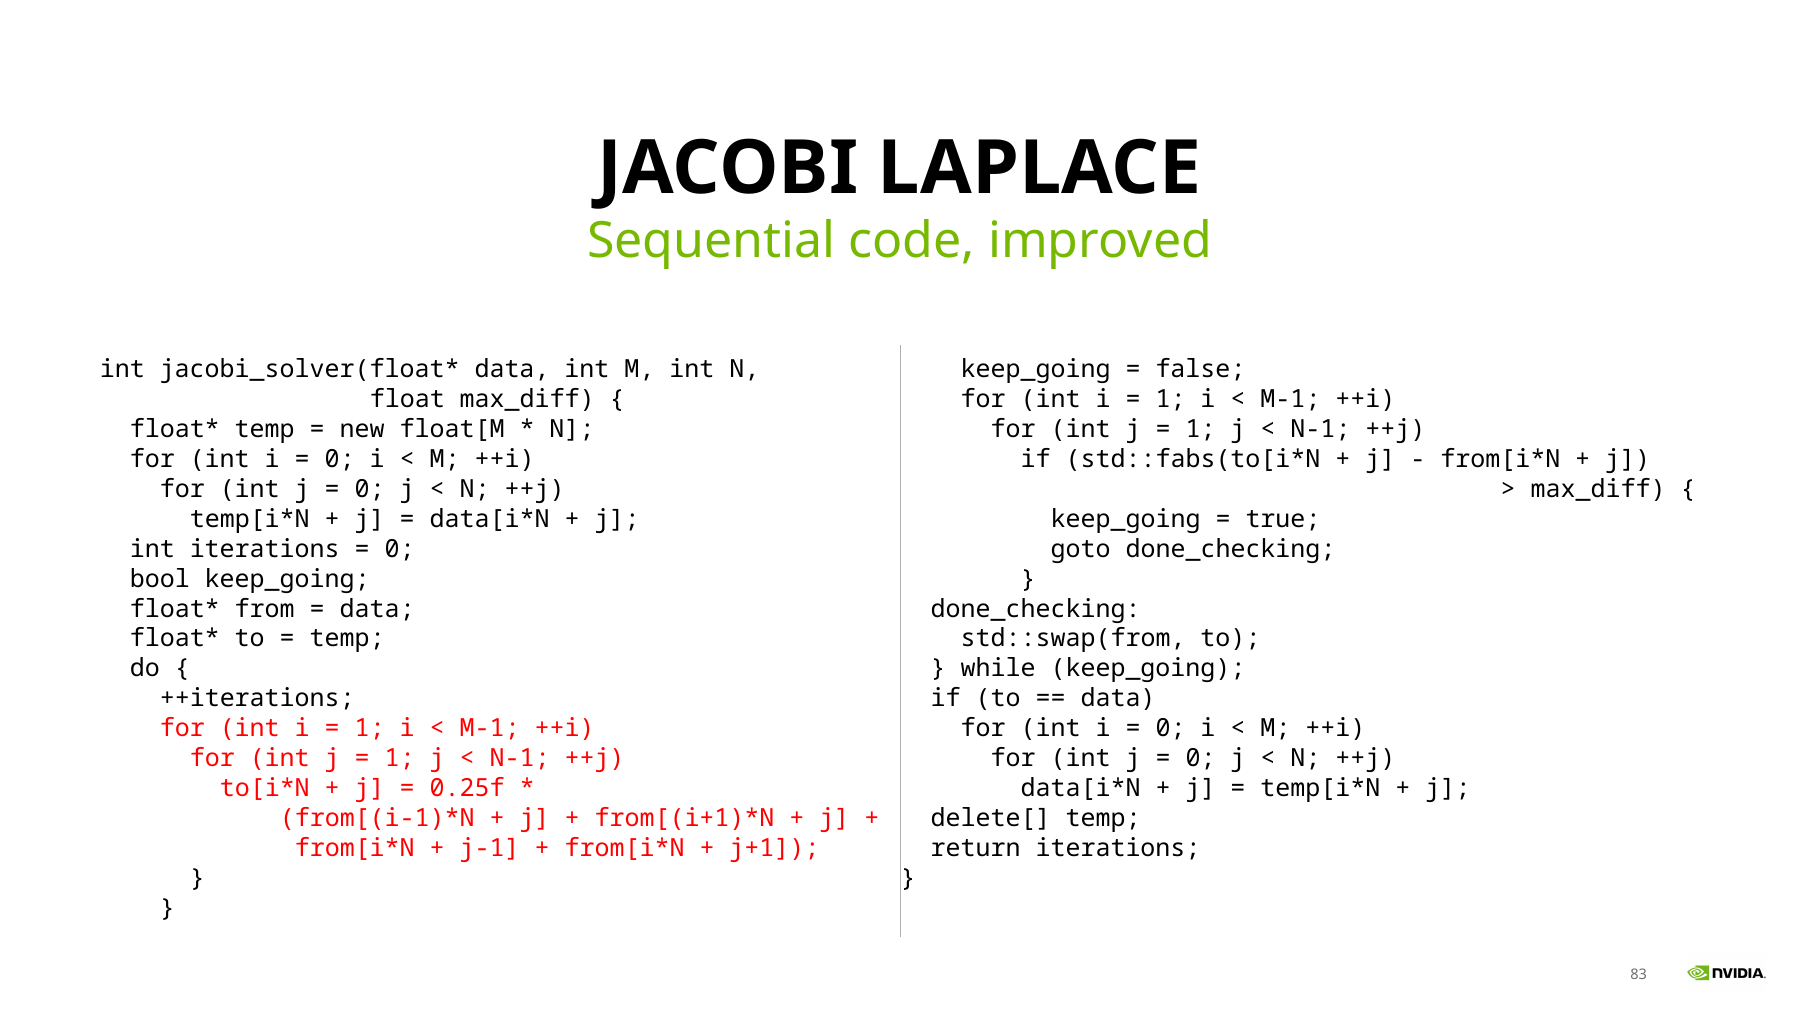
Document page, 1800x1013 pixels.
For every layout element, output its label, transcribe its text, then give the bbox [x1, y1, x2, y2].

list Sequential code, improved [81, 206, 1719, 294]
title Jacobi laplace [81, 120, 1719, 206]
list int jacobi_solver(float* data, int M, int N, float max_diff) { float* temp = new float[M * N]; for (int i = 0; i < M; ++i) for (int j = 0; j < N; ++j) temp[i*N + j] = data[i*N + j]; int iterations = 0; bool keep_going; float* from = data; float* to = temp; do { ++iterations; for (int i = 1; i < M-1; ++i) for (int j = 1; j < N-1; ++j) to[i*N + j] = 0.25f * (from[(i-1)*N + j] + from[(i+1)*N + j] + from[i*N + j-1] + from[i*N + j+1]); } } keep_going = false; for (int i = 1; i < M-1; ++i) for (int j = 1; j < N-1; ++j) if (std::fabs(to[i*N + j] - from[i*N + j]) > max_diff) { keep_going = true; goto done_checking; } done_checking: std::swap(from, to); } while (keep_going); if (to == data) for (int i = 0; i < M; ++i) for (int j = 0; j < N; ++j) data[i*N + j] = temp[i*N + j]; delete[] temp; return iterations; } [84, 344, 900, 937]
picture [1687, 953, 1766, 993]
list int jacobi_solver(float* data, int M, int N, float max_diff) { float* temp = new float[M * N]; for (int i = 0; i < M; ++i) for (int j = 0; j < N; ++j) temp[i*N + j] = data[i*N + j]; int iterations = 0; bool keep_going; float* from = data; float* to = temp; do { ++iterations; for (int i = 1; i < M-1; ++i) for (int j = 1; j < N-1; ++j) to[i*N + j] = 0.25f * (from[(i-1)*N + j] + from[(i+1)*N + j] + from[i*N + j-1] + from[i*N + j+1]); } } keep_going = false; for (int i = 1; i < M-1; ++i) for (int j = 1; j < N-1; ++j) if (std::fabs(to[i*N + j] - from[i*N + j]) > max_diff) { keep_going = true; goto done_checking; } done_checking: std::swap(from, to); } while (keep_going); if (to == data) for (int i = 0; i < M; ++i) for (int j = 0; j < N; ++j) data[i*N + j] = temp[i*N + j]; delete[] temp; return iterations; } [902, 344, 1717, 937]
